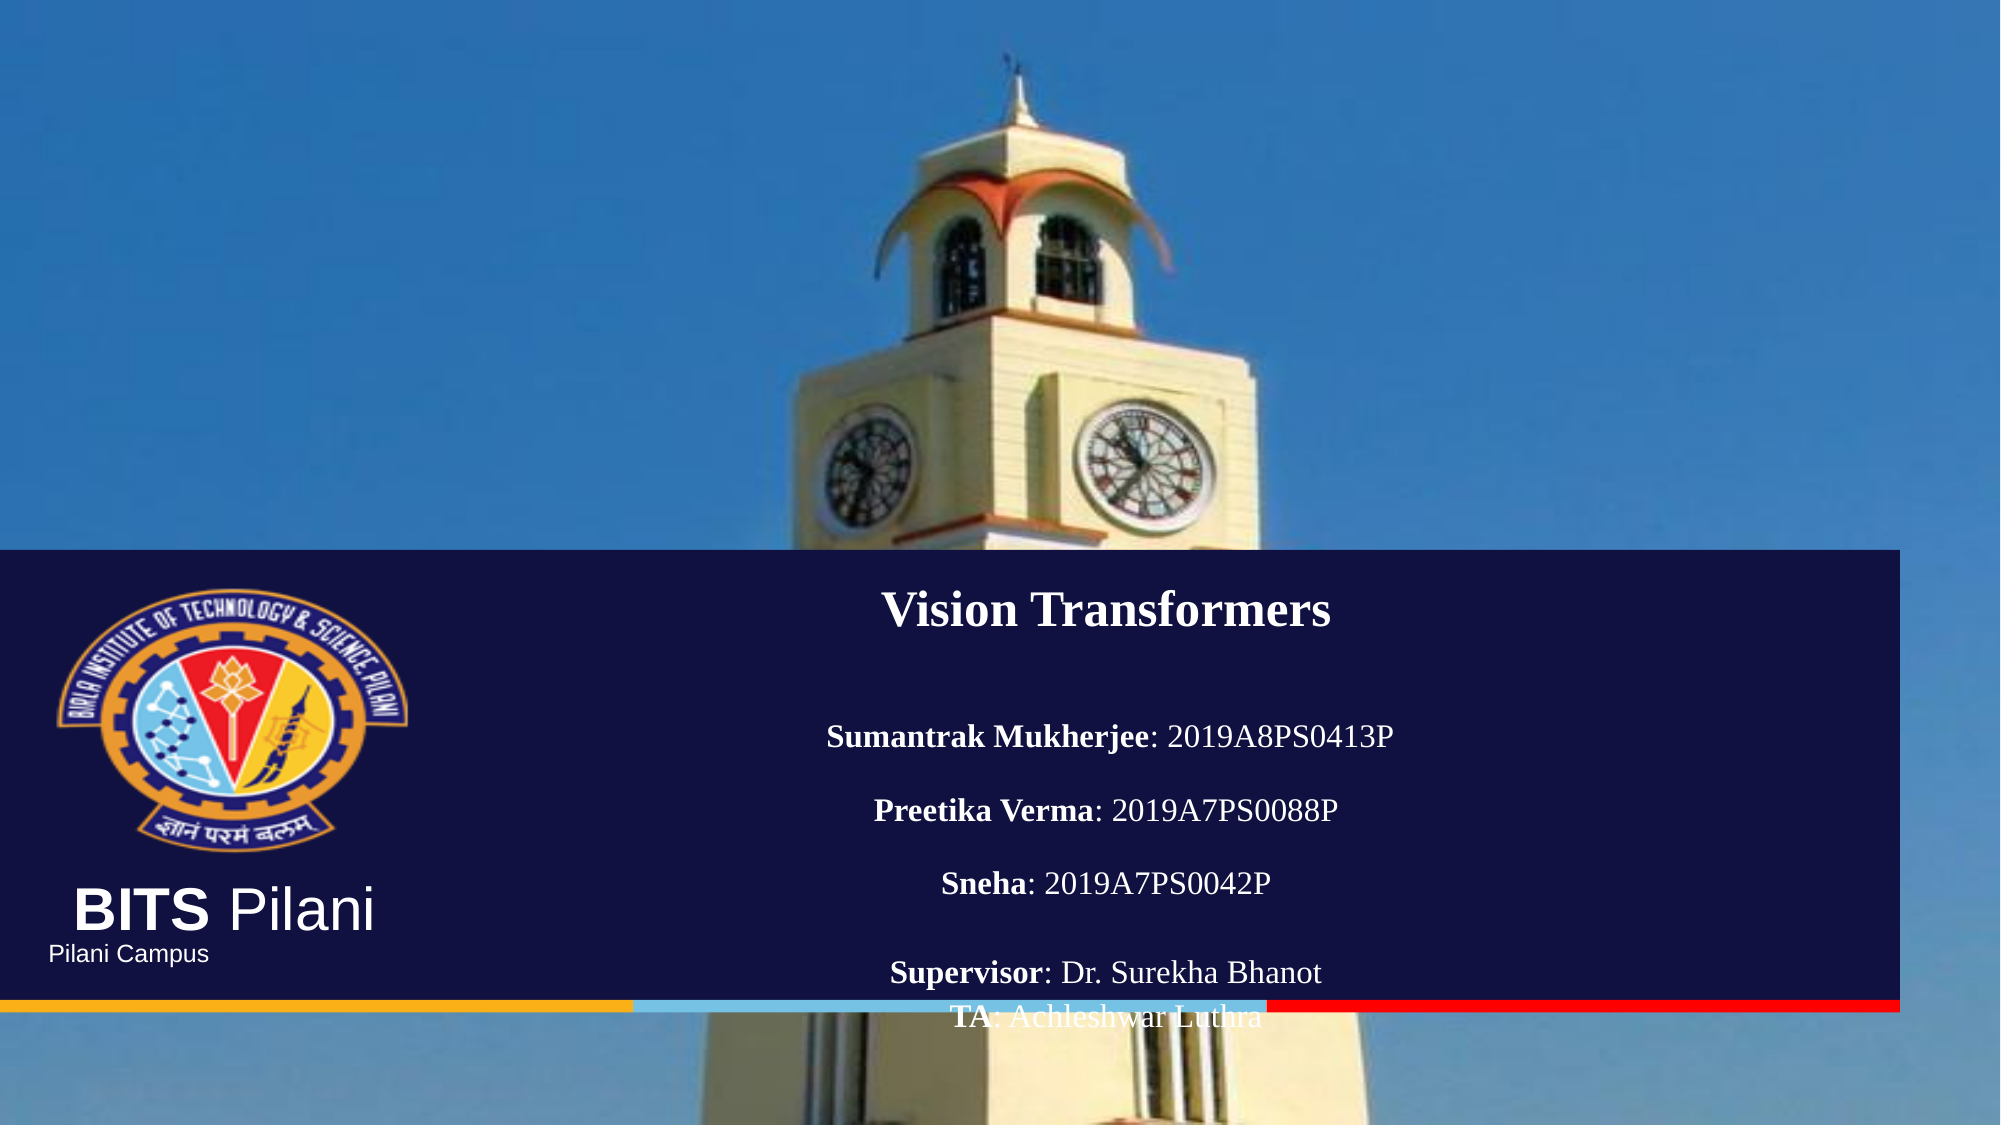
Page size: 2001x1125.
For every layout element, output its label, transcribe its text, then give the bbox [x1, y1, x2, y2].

picture [0, 0, 2001, 1125]
list Vision Transformers Sumantrak Mukherjee: 2019A8PS0413P Preetika Verma: 2019A7PS0088P Sneha: 2019A7PS0042P Supervisor: Dr. Surekha Bhanot TA: Achleshwar Luthra [639, 575, 1574, 1038]
